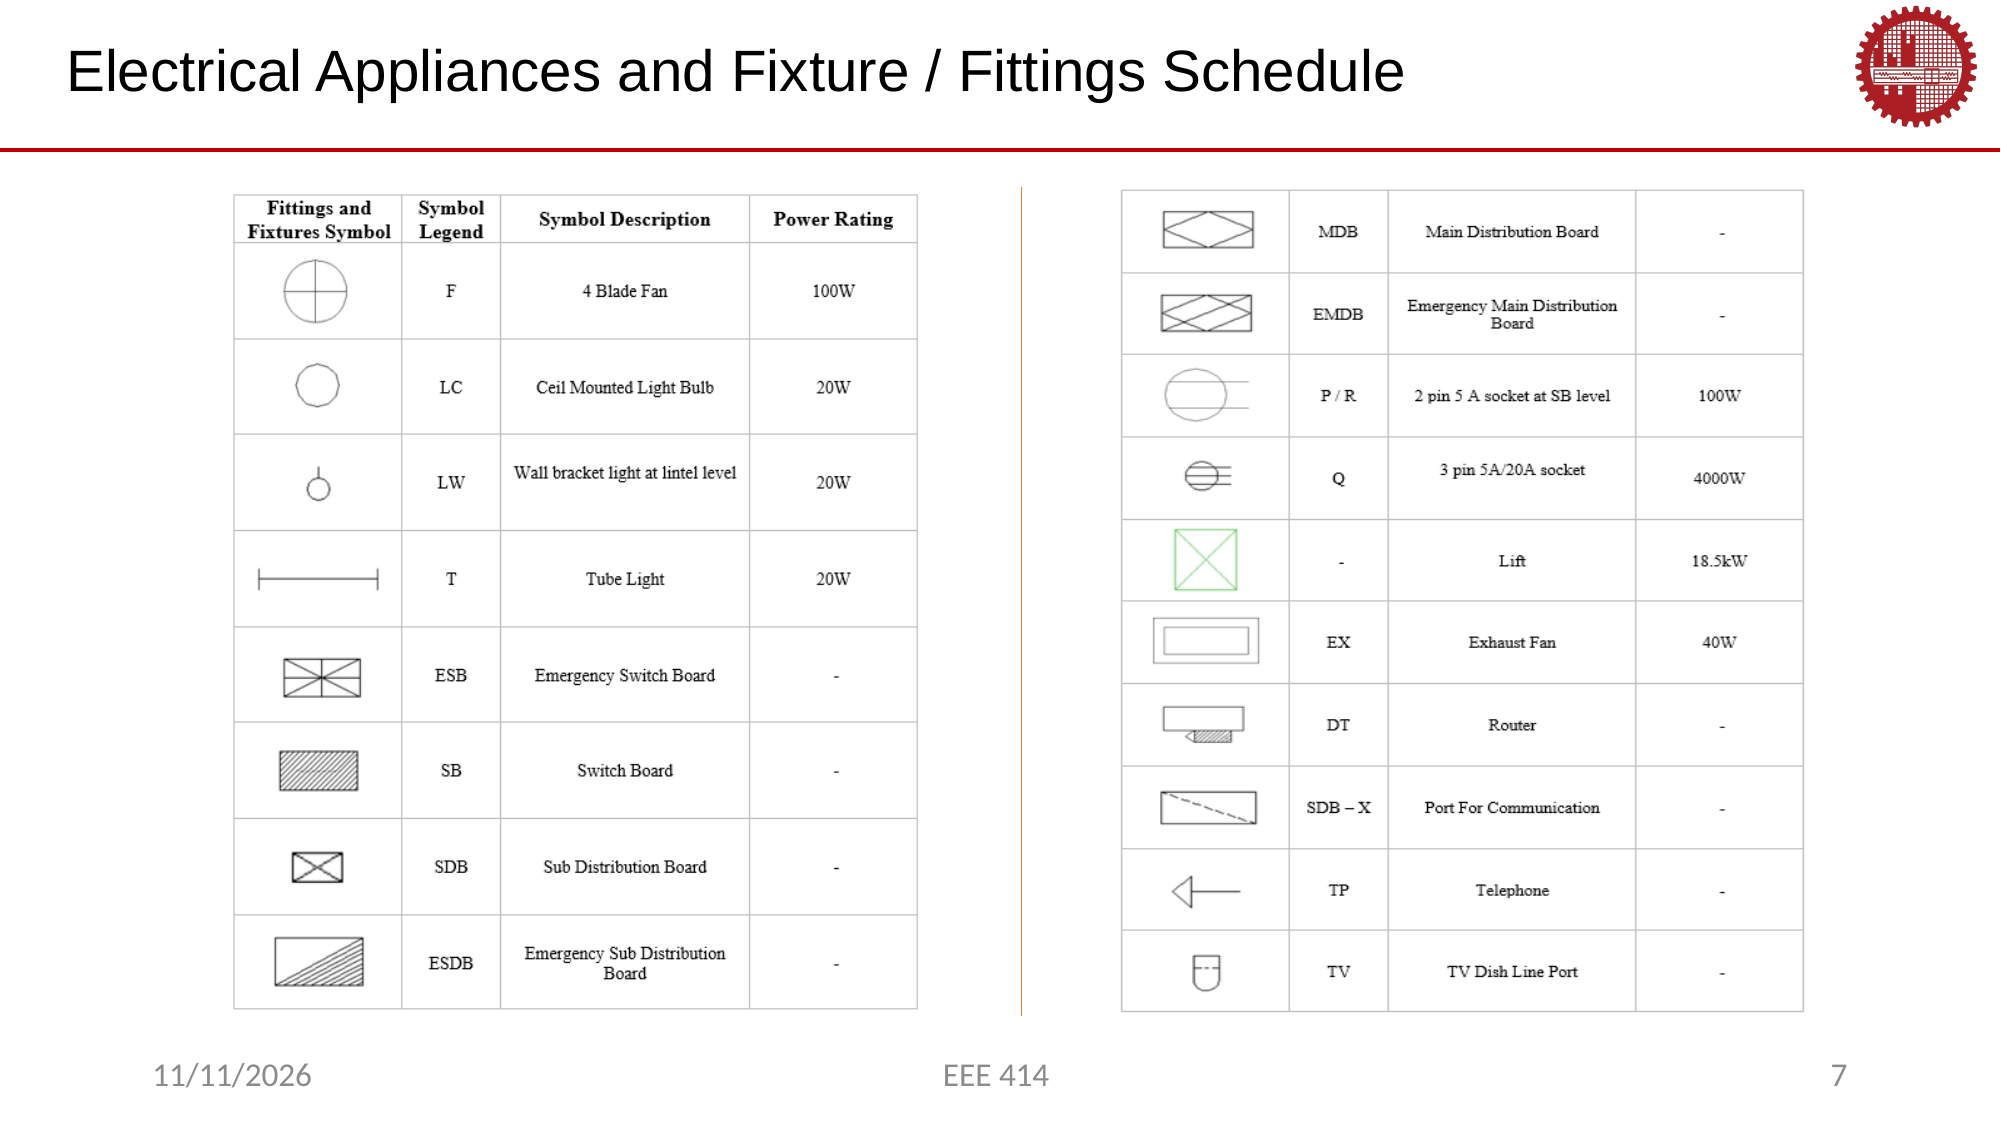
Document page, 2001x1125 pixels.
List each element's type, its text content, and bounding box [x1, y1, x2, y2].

footer EEE 414 [662, 1042, 1338, 1103]
picture [1854, 4, 1978, 128]
picture [226, 187, 928, 1017]
text_box Electrical Appliances and Fixture / Fittings Schedule [51, 25, 1474, 149]
picture [1111, 176, 1813, 1021]
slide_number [137, 1042, 588, 1103]
slide_number 7 [1412, 1042, 1863, 1103]
